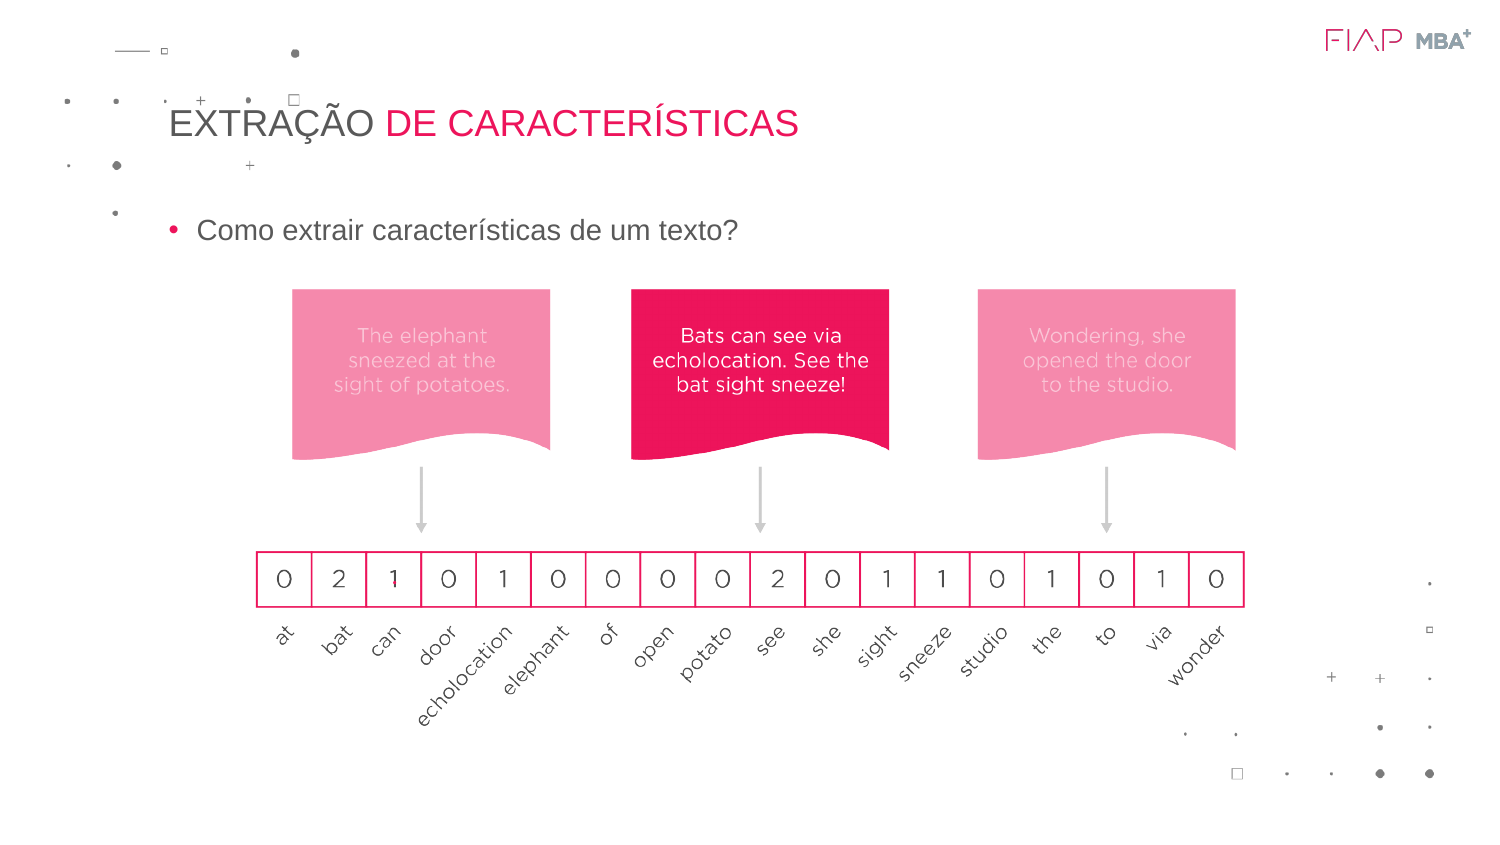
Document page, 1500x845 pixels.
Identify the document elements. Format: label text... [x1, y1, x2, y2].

picture [0, 0, 1500, 844]
text_box Como extrair características de um texto? [153, 186, 1371, 254]
text_box EXTRAÇÃO DE CARACTERÍSTICAS [153, 91, 867, 152]
